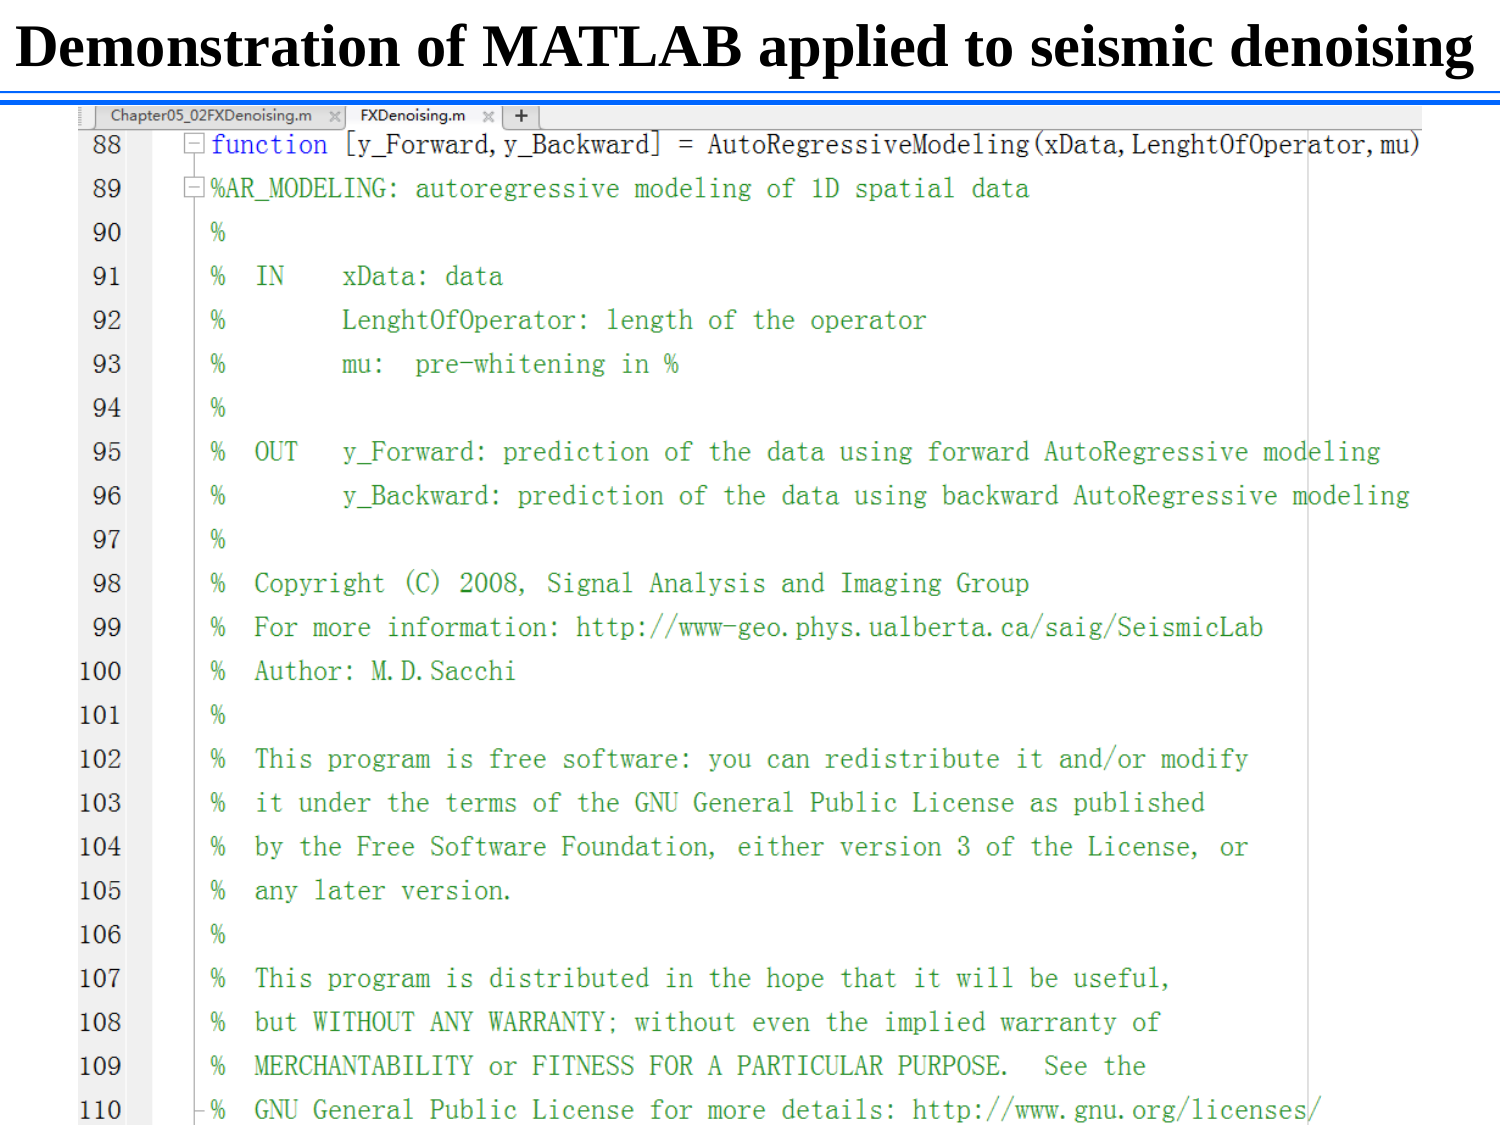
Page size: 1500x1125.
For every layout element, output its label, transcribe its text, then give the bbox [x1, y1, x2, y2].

text_box Demonstration of MATLAB applied to seismic denoising [0, 5, 1500, 79]
picture [78, 106, 1422, 1125]
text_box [0, 91, 1500, 103]
